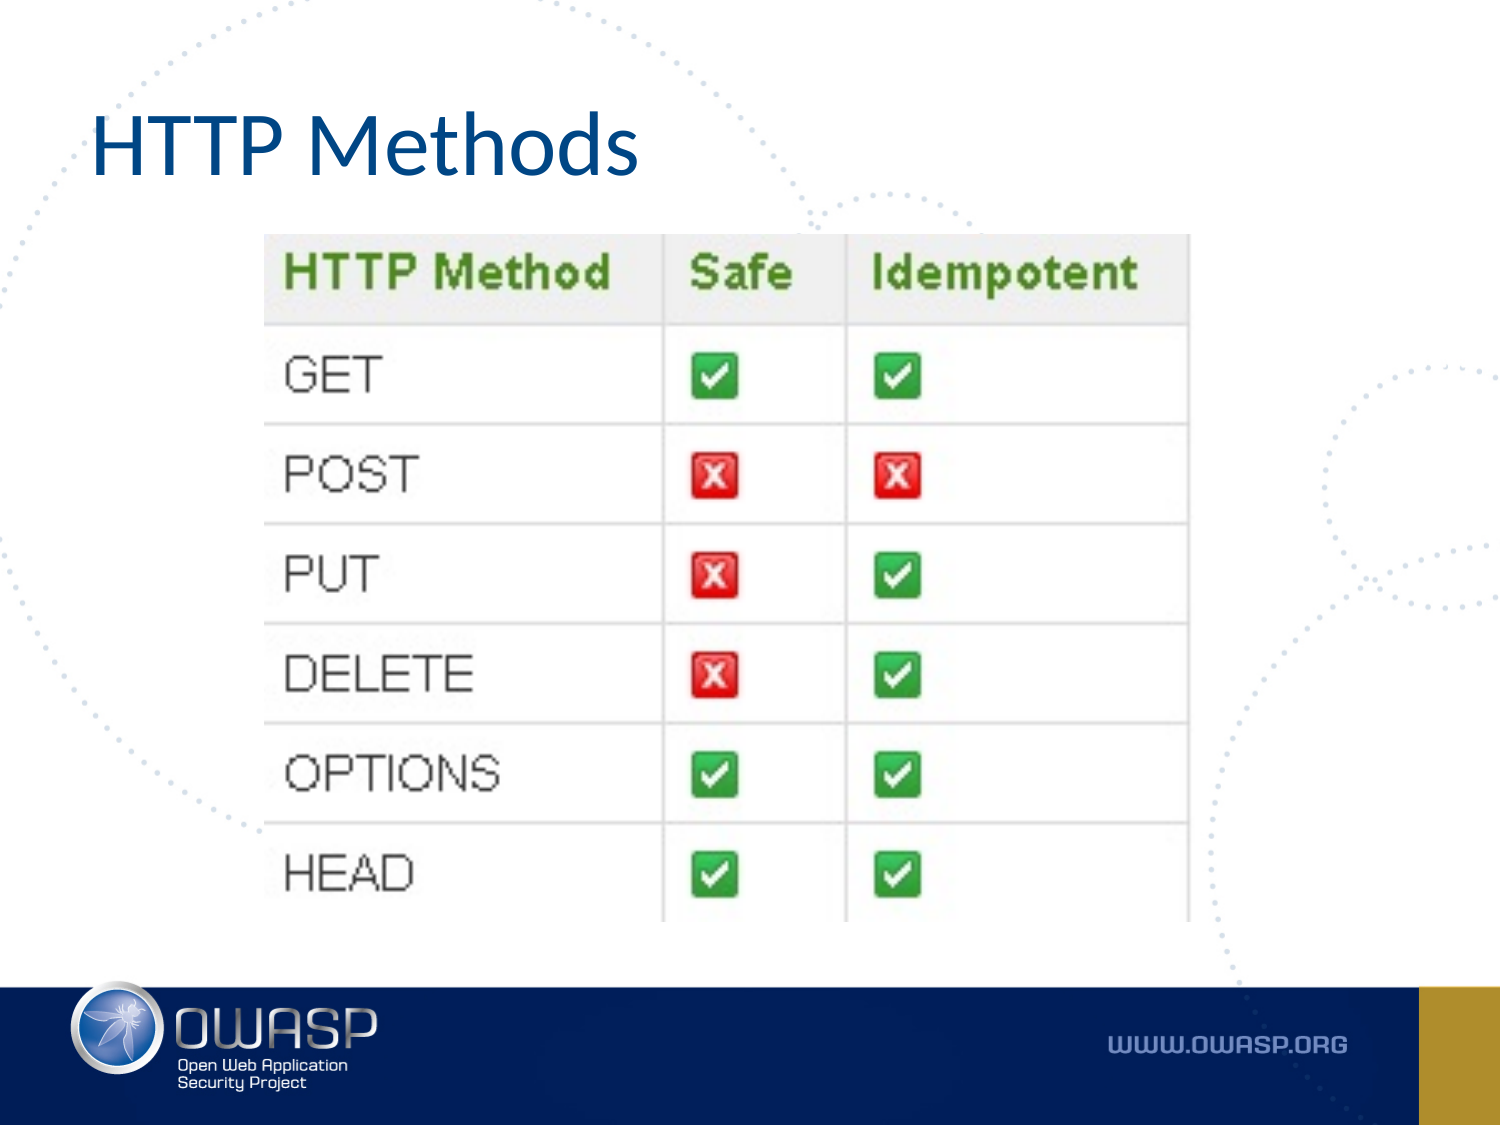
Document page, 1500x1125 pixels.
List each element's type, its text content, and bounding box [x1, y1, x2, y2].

title HTTP Methods [75, 45, 1425, 233]
picture [0, 0, 1500, 1125]
